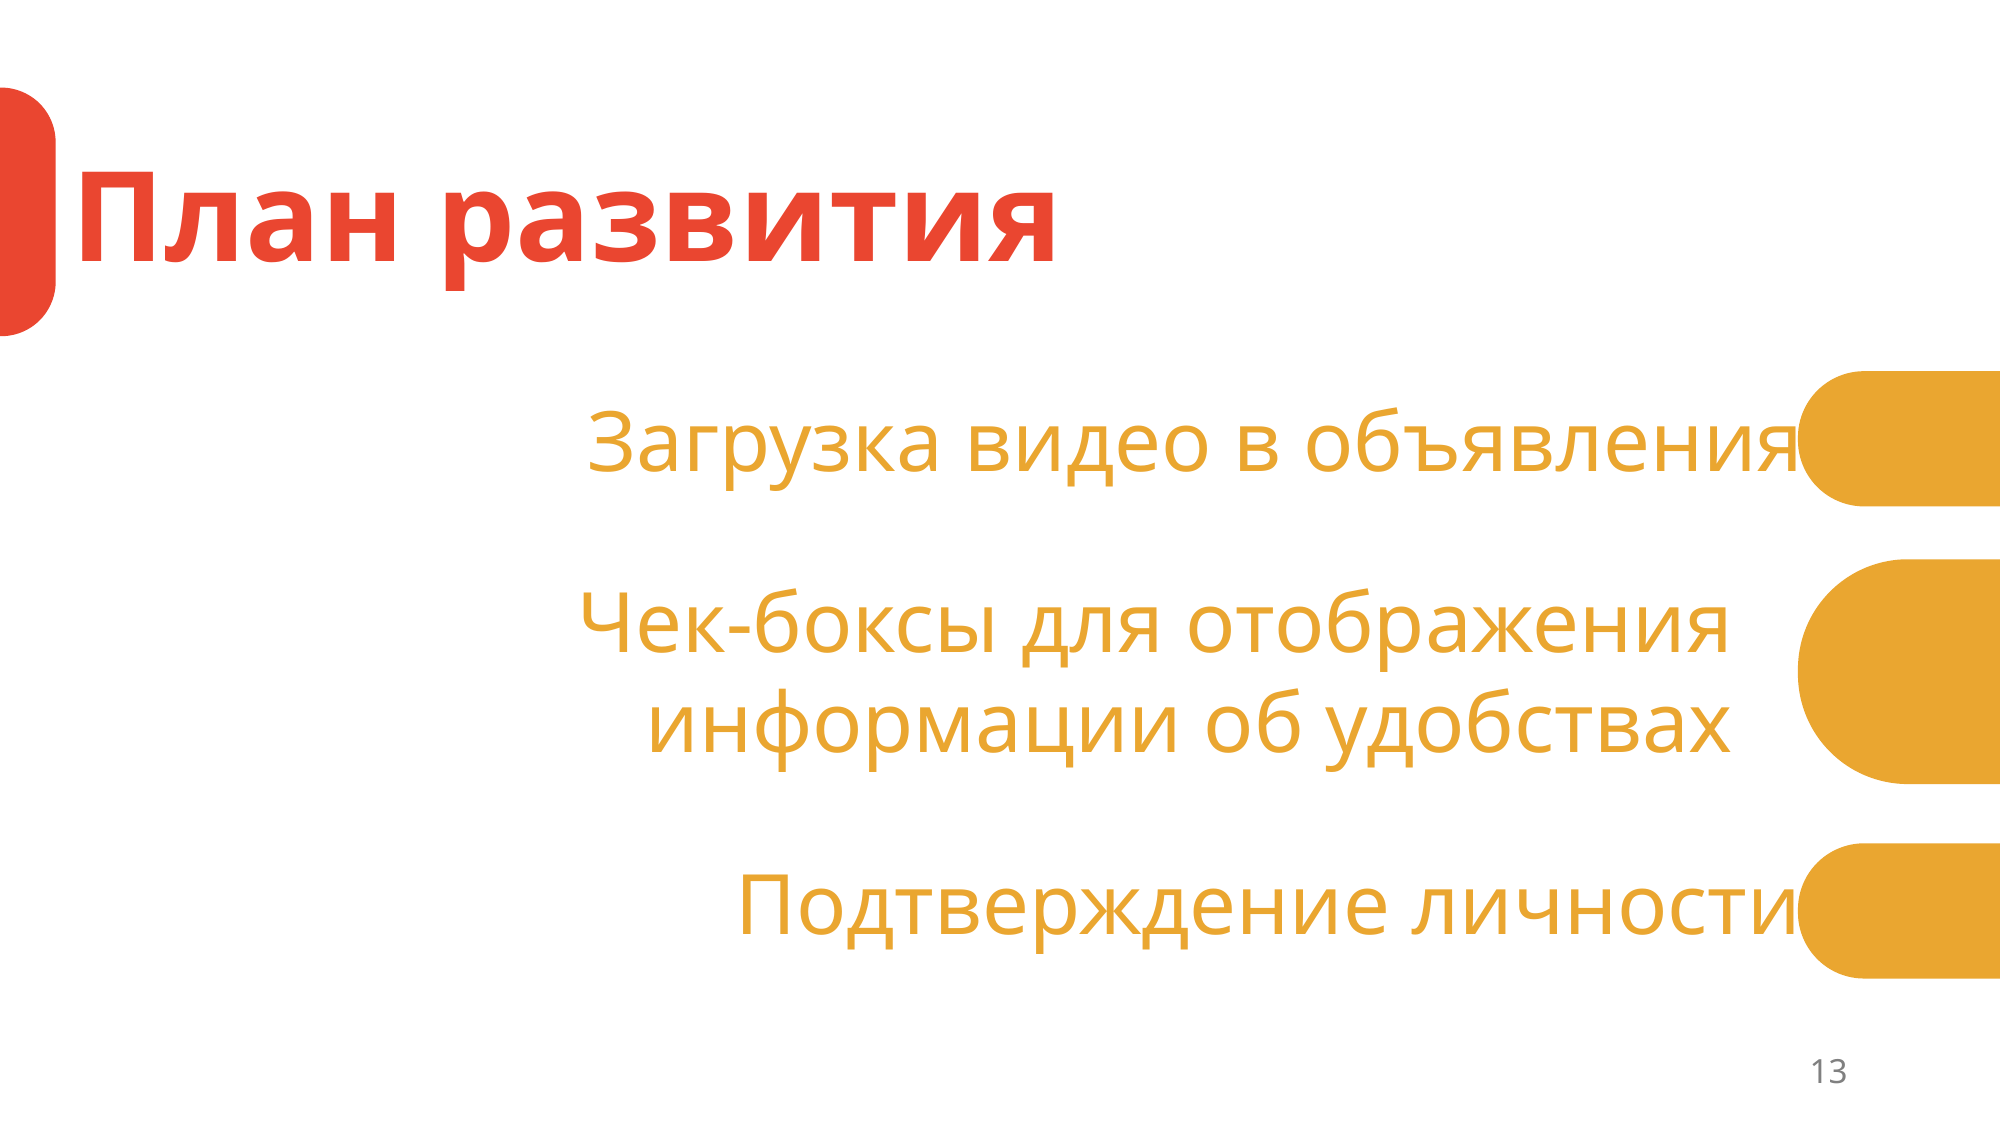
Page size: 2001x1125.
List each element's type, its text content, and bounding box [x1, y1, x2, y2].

slide_number 13 [1412, 1042, 1863, 1103]
text_box [0, 86, 57, 338]
text_box Подтверждение личности [721, 843, 1816, 959]
text_box [1796, 558, 2000, 786]
text_box Чек-боксы для отображения информации об удобствах [466, 561, 1748, 777]
text_box [1796, 370, 2000, 508]
text_box Загрузка видео в объявления [572, 380, 1819, 496]
text_box [1796, 842, 2000, 980]
text_box План развития [57, 128, 1078, 294]
